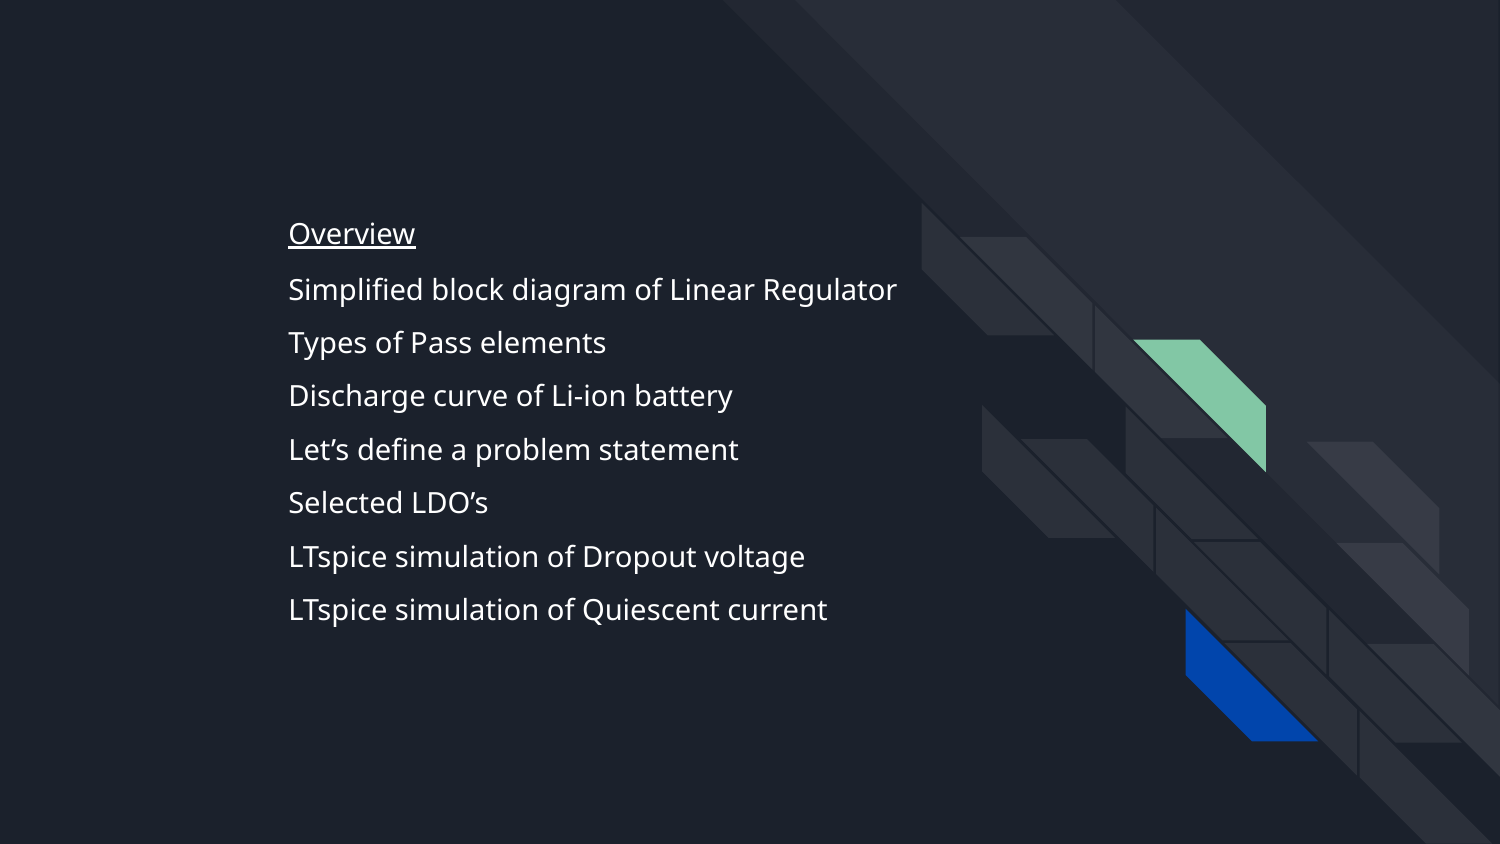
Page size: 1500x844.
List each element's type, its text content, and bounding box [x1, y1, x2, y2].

text_box Types of Pass elements [273, 315, 769, 368]
text_box LTspice simulation of Dropout voltage [273, 528, 995, 581]
text_box Overview [273, 208, 769, 261]
text_box LTspice simulation of Quiescent current [273, 581, 995, 636]
text_box Selected LDO’s [273, 475, 995, 528]
text_box Discharge curve of Li-ion battery [273, 368, 1056, 422]
text_box Simplified block diagram of Linear Regulator [273, 261, 985, 315]
text_box Let’s define a problem statement [273, 421, 995, 475]
